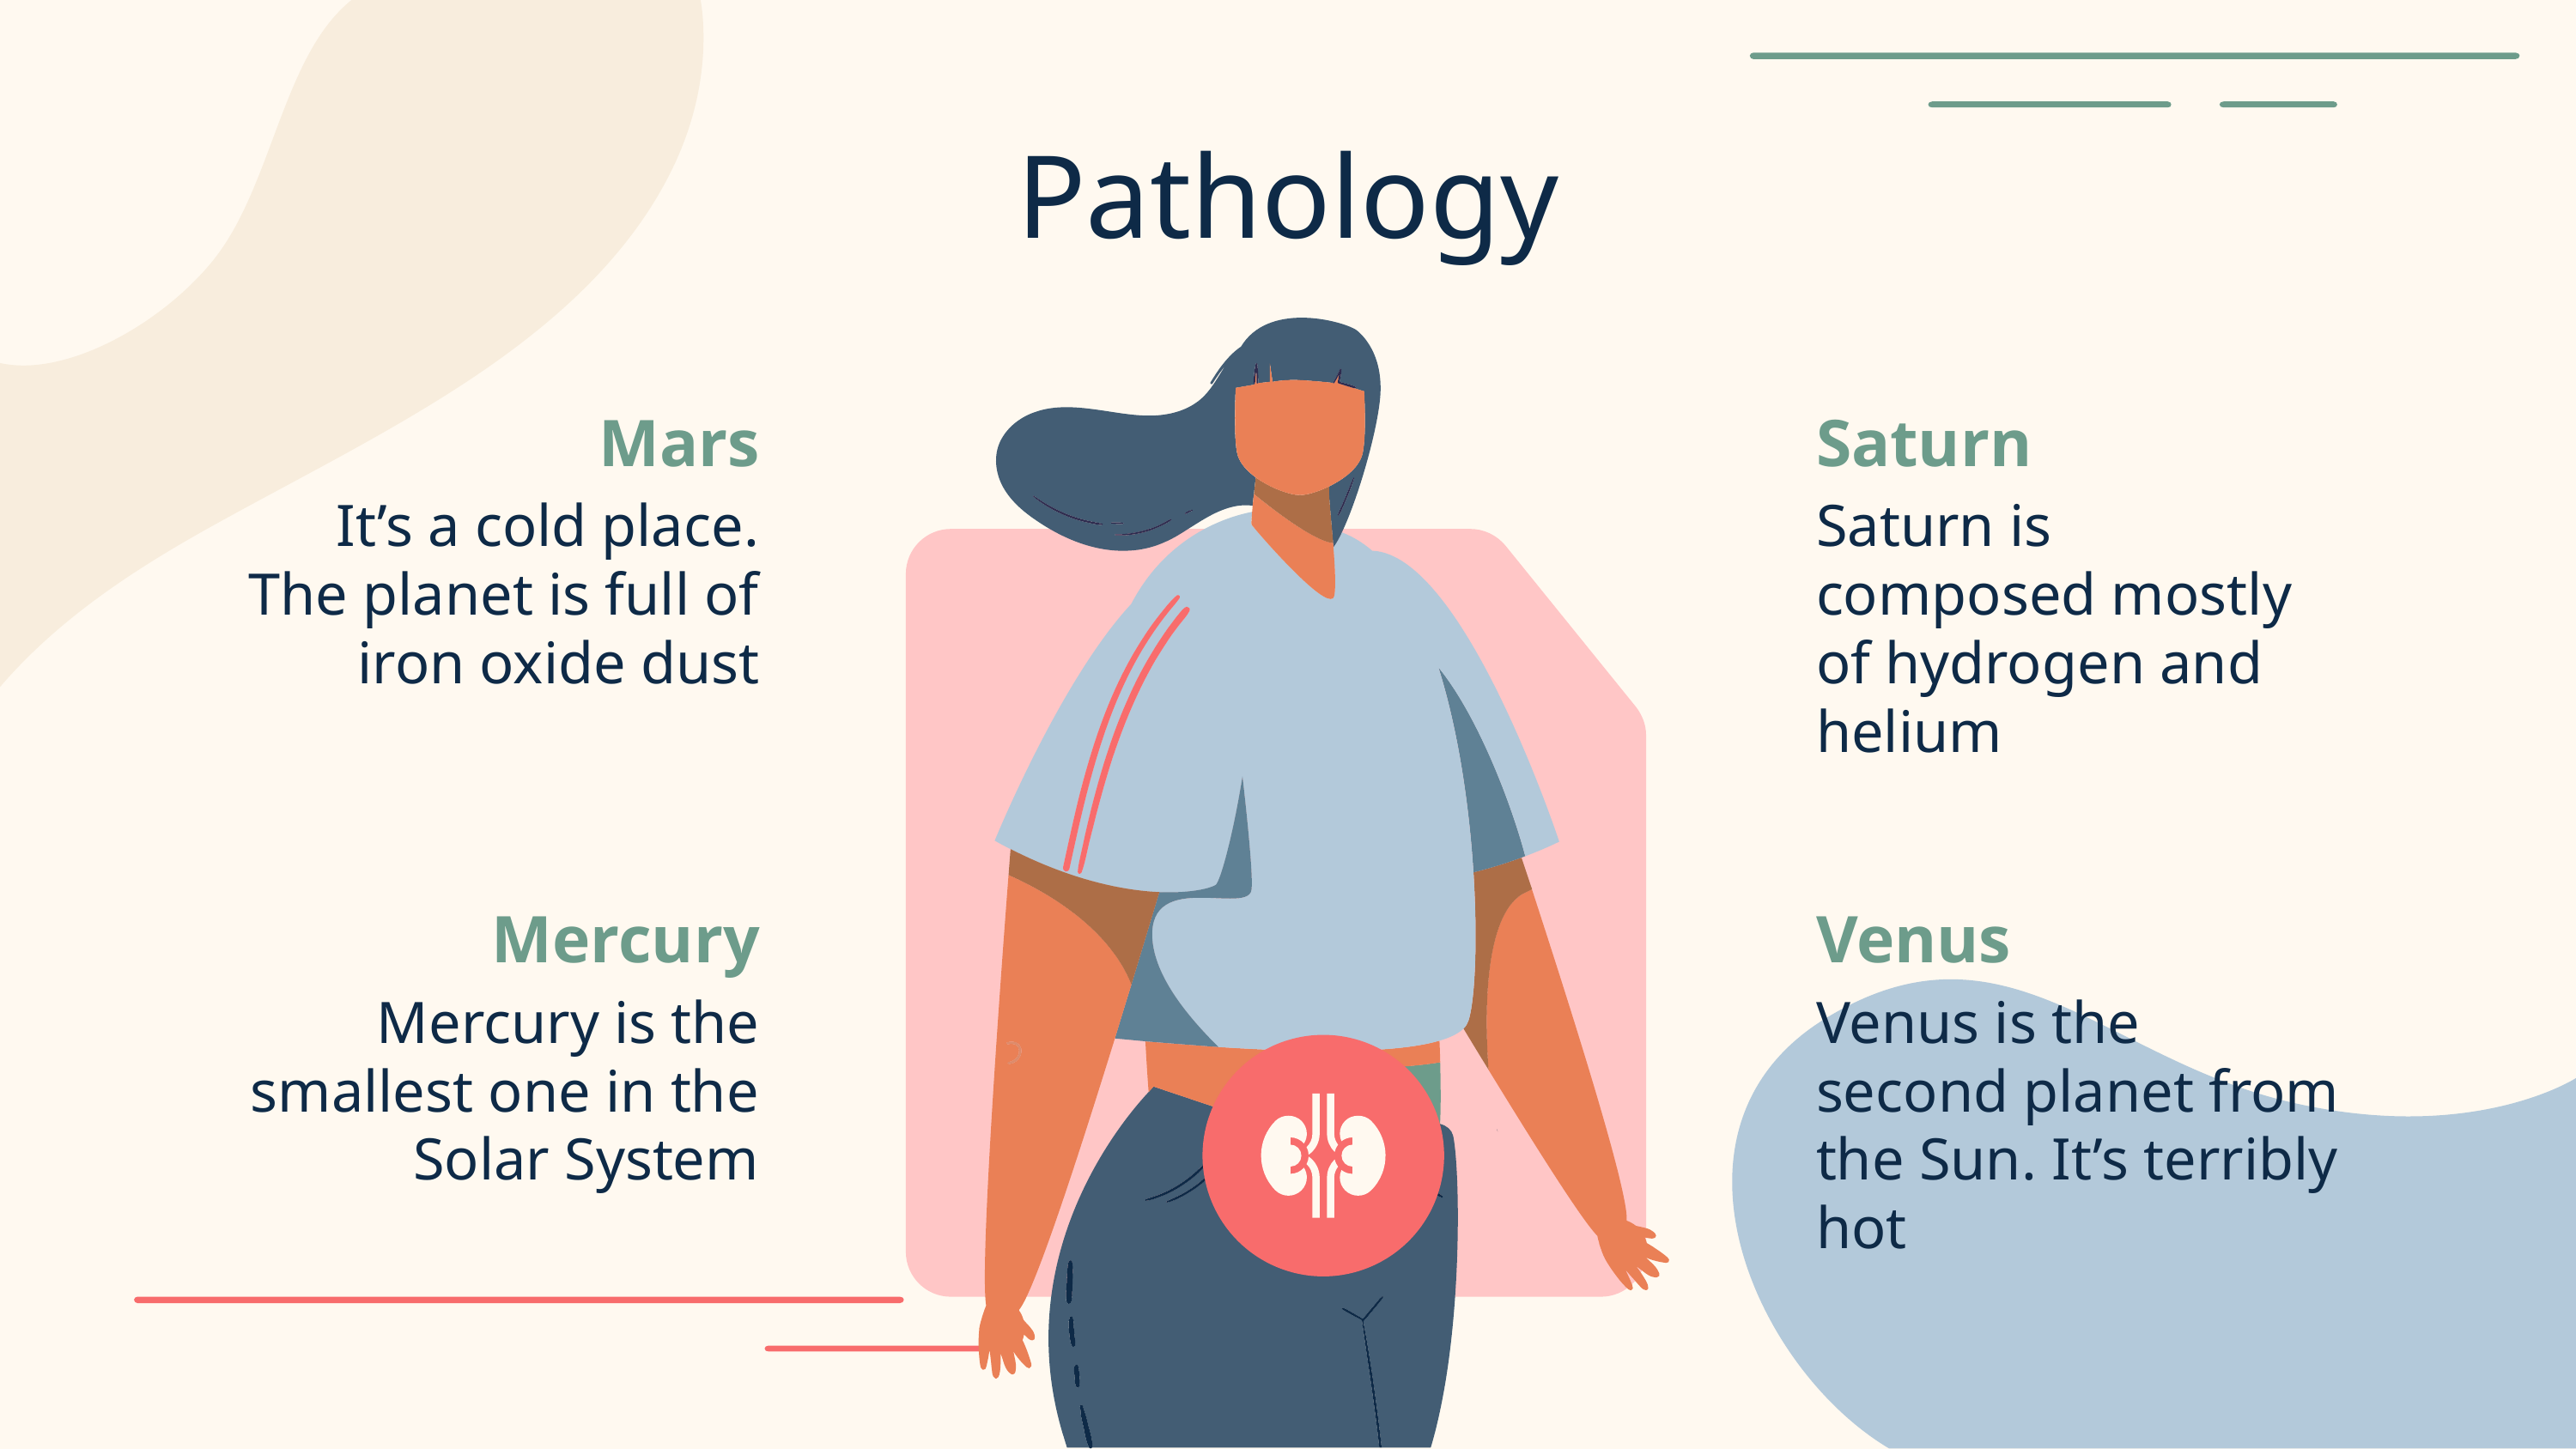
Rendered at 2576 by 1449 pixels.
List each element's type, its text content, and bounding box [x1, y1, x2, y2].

text_box Venus is the second planet from the Sun. It’s terribly hot [1790, 960, 2372, 1202]
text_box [905, 317, 1671, 1449]
text_box Venus [1790, 872, 2372, 960]
text_box Mercury is the smallest one in the Solar System [204, 960, 786, 1202]
text_box Saturn [1790, 376, 2372, 463]
text_box Saturn is composed mostly of hydrogen and helium [1790, 463, 2372, 705]
text_box It’s a cold place. The planet is full of iron oxide dust [204, 463, 786, 705]
title Pathology [204, 124, 2372, 286]
text_box Mars [204, 376, 786, 463]
text_box Mercury [204, 872, 786, 960]
